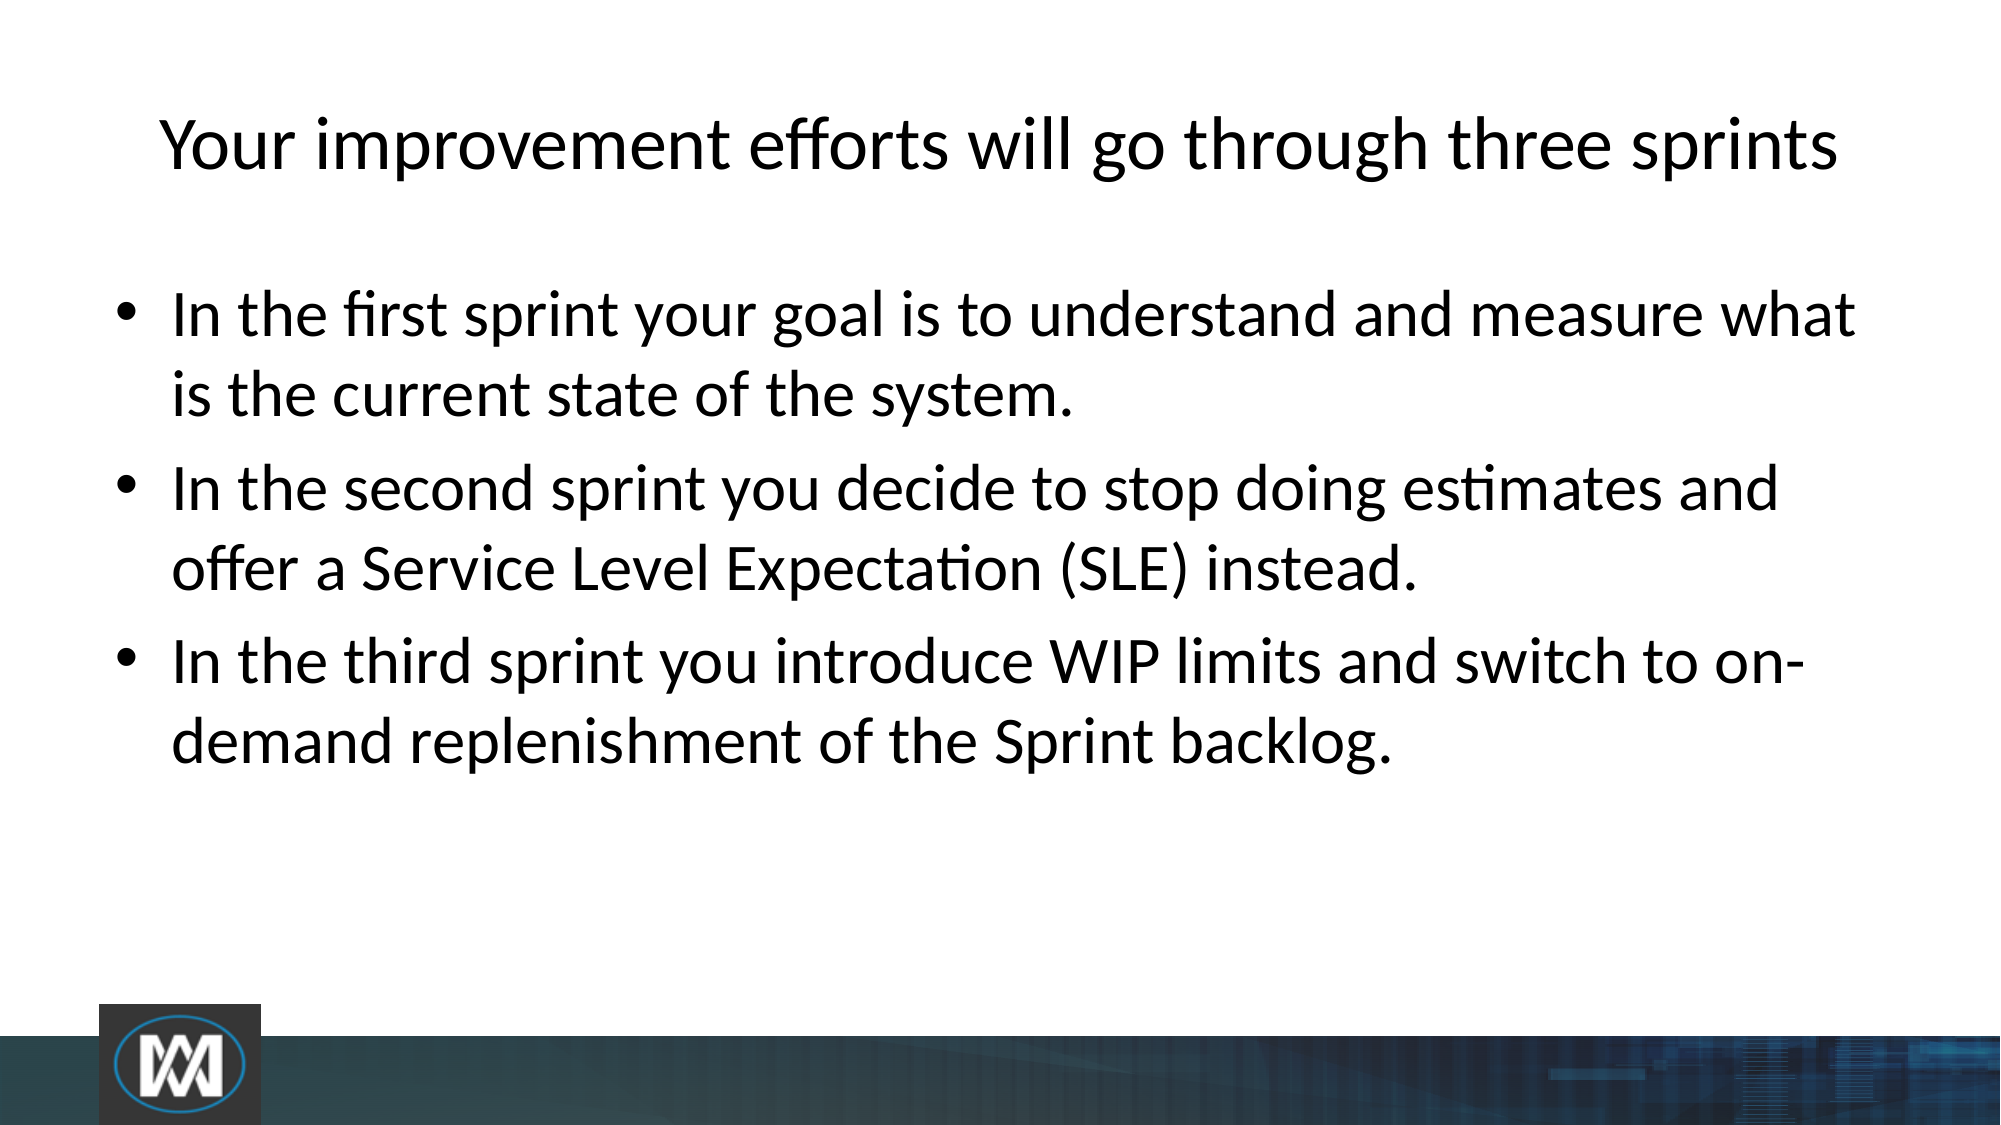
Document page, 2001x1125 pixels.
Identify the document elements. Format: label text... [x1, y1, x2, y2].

list In the first sprint your goal is to understand and measure what is the current state of the system. In the second sprint you decide to stop doing estimates and offer a Service Level Expectation (SLE) instead. In the third sprint you introduce WIP limits and switch to on-demand replenishment of the Sprint backlog. [99, 262, 1900, 1005]
title Your improvement efforts will go through three sprints [99, 45, 1900, 233]
picture [0, 1005, 2000, 1125]
